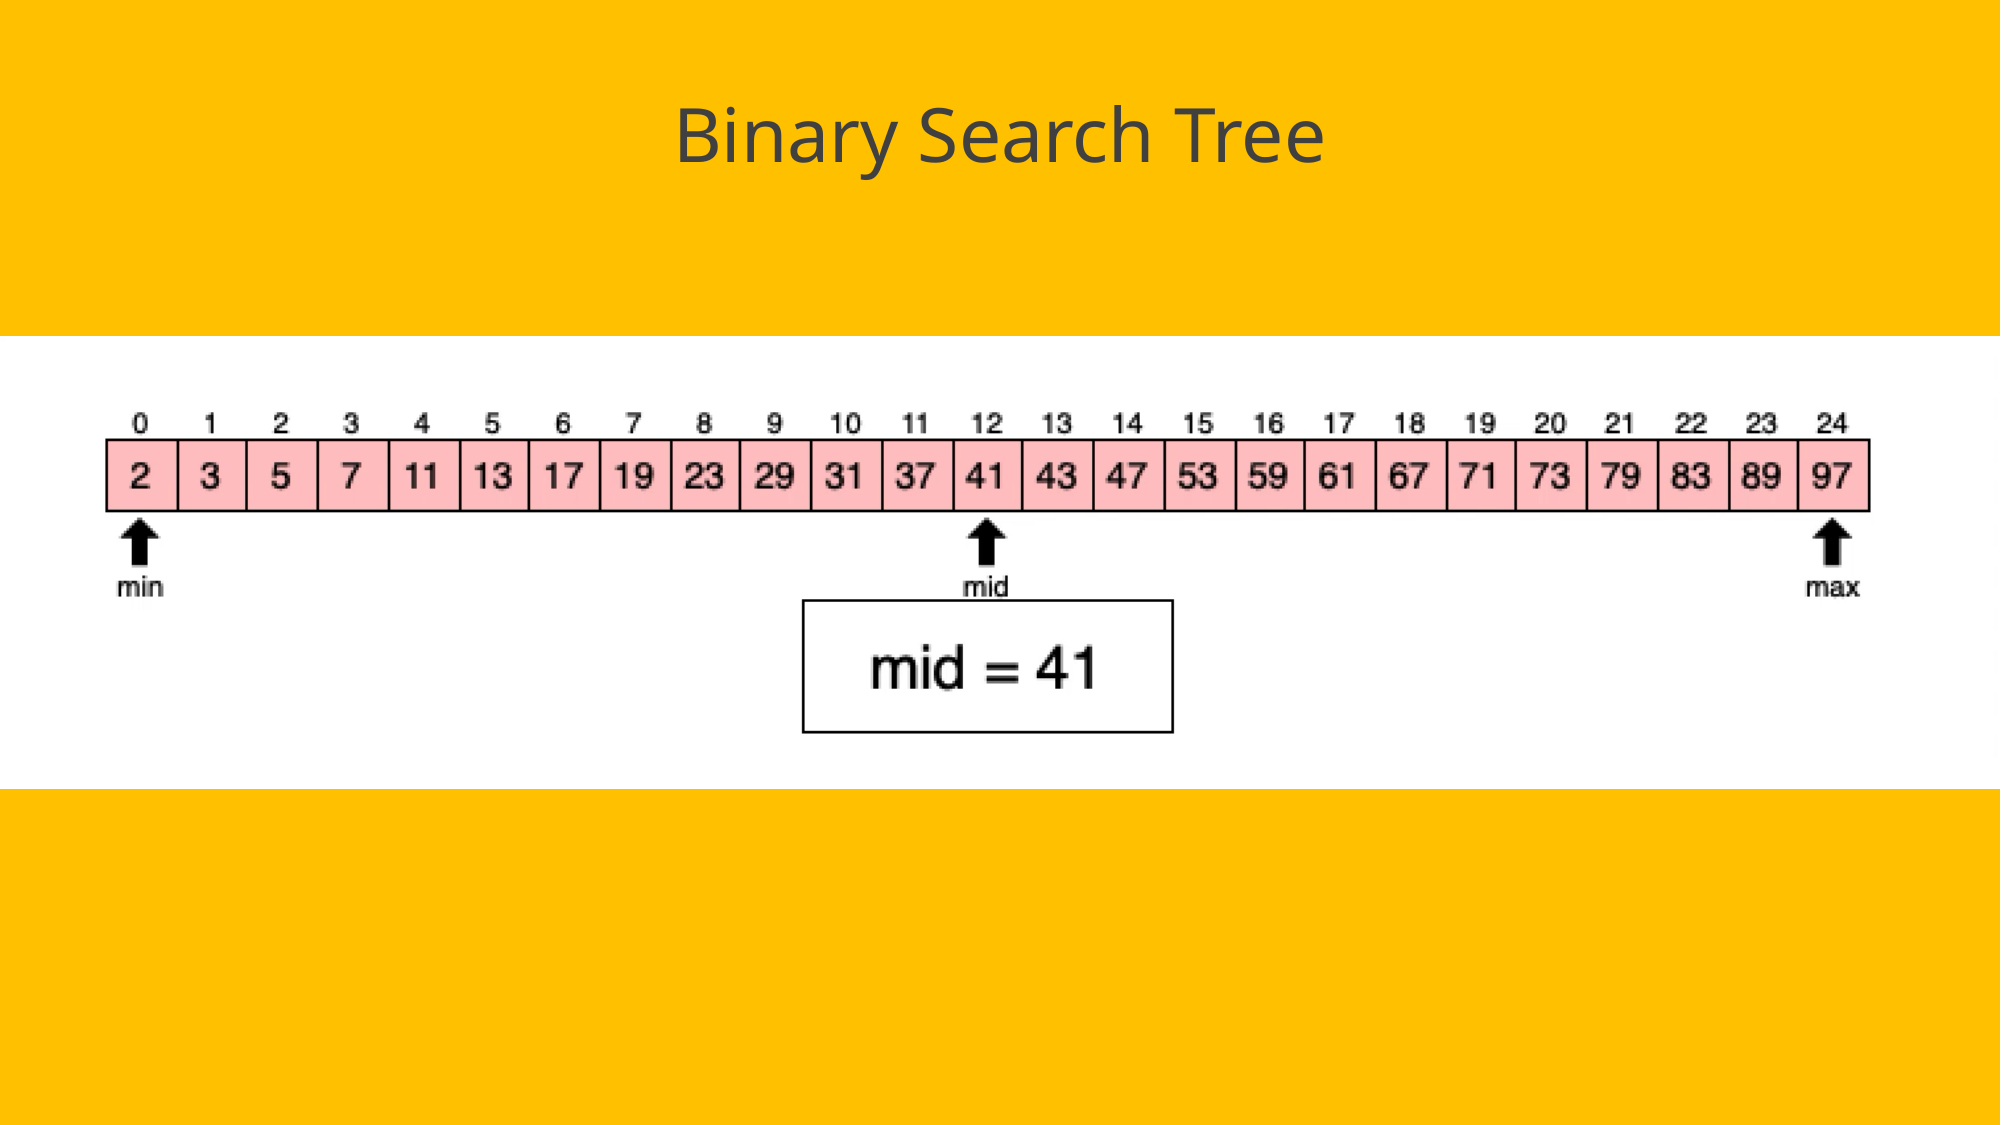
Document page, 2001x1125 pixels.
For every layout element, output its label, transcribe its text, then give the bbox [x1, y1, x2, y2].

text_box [0, 335, 2000, 790]
text_box Binary Search Tree [658, 80, 1342, 186]
